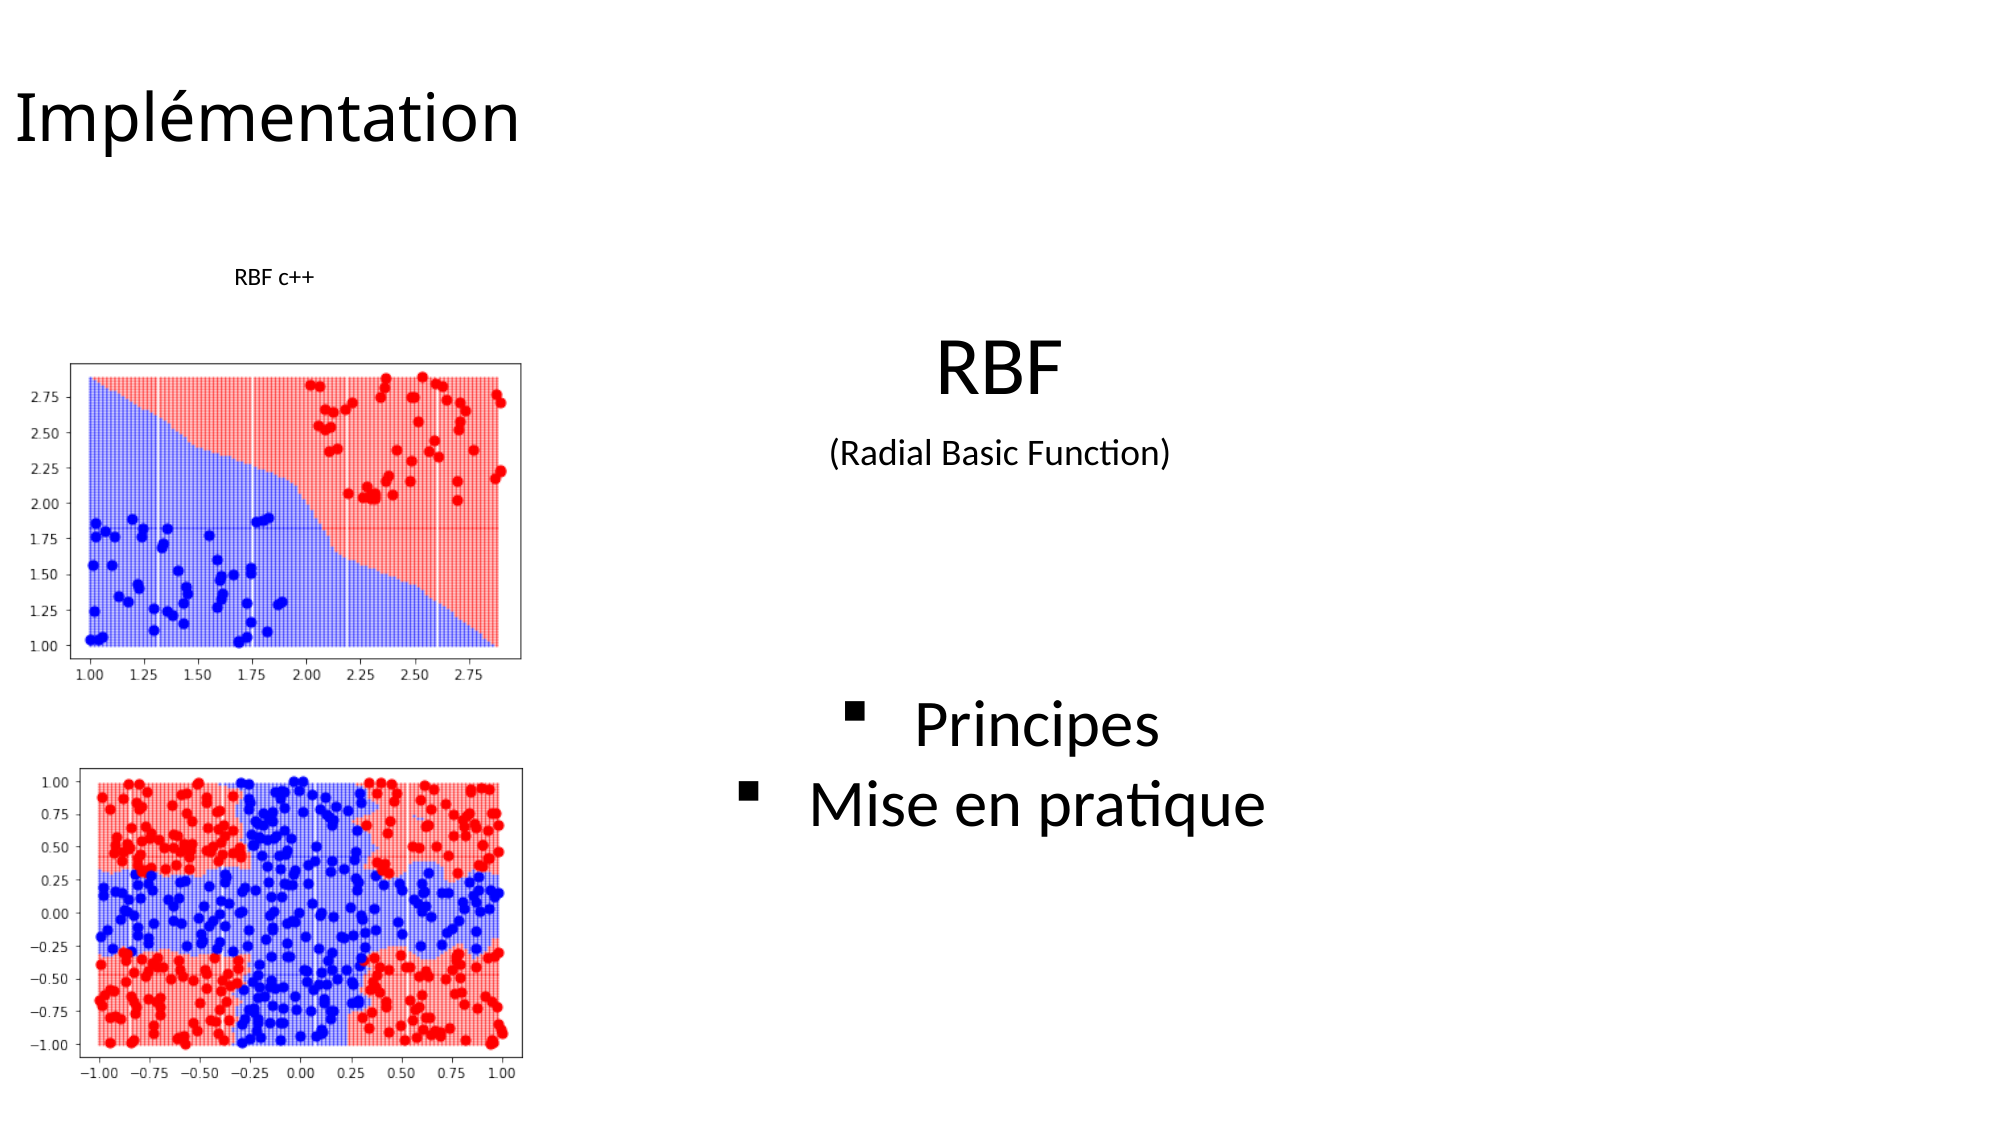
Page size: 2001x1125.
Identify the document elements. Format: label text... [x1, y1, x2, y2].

picture [20, 355, 530, 691]
picture [20, 760, 530, 1089]
subtitle RBF (Radial Basic Function) [0, 315, 2000, 522]
text_box Principes Mise en pratique [0, 672, 2000, 848]
text_box RBF c++ [219, 253, 330, 298]
title Implémentation [0, 0, 2000, 164]
